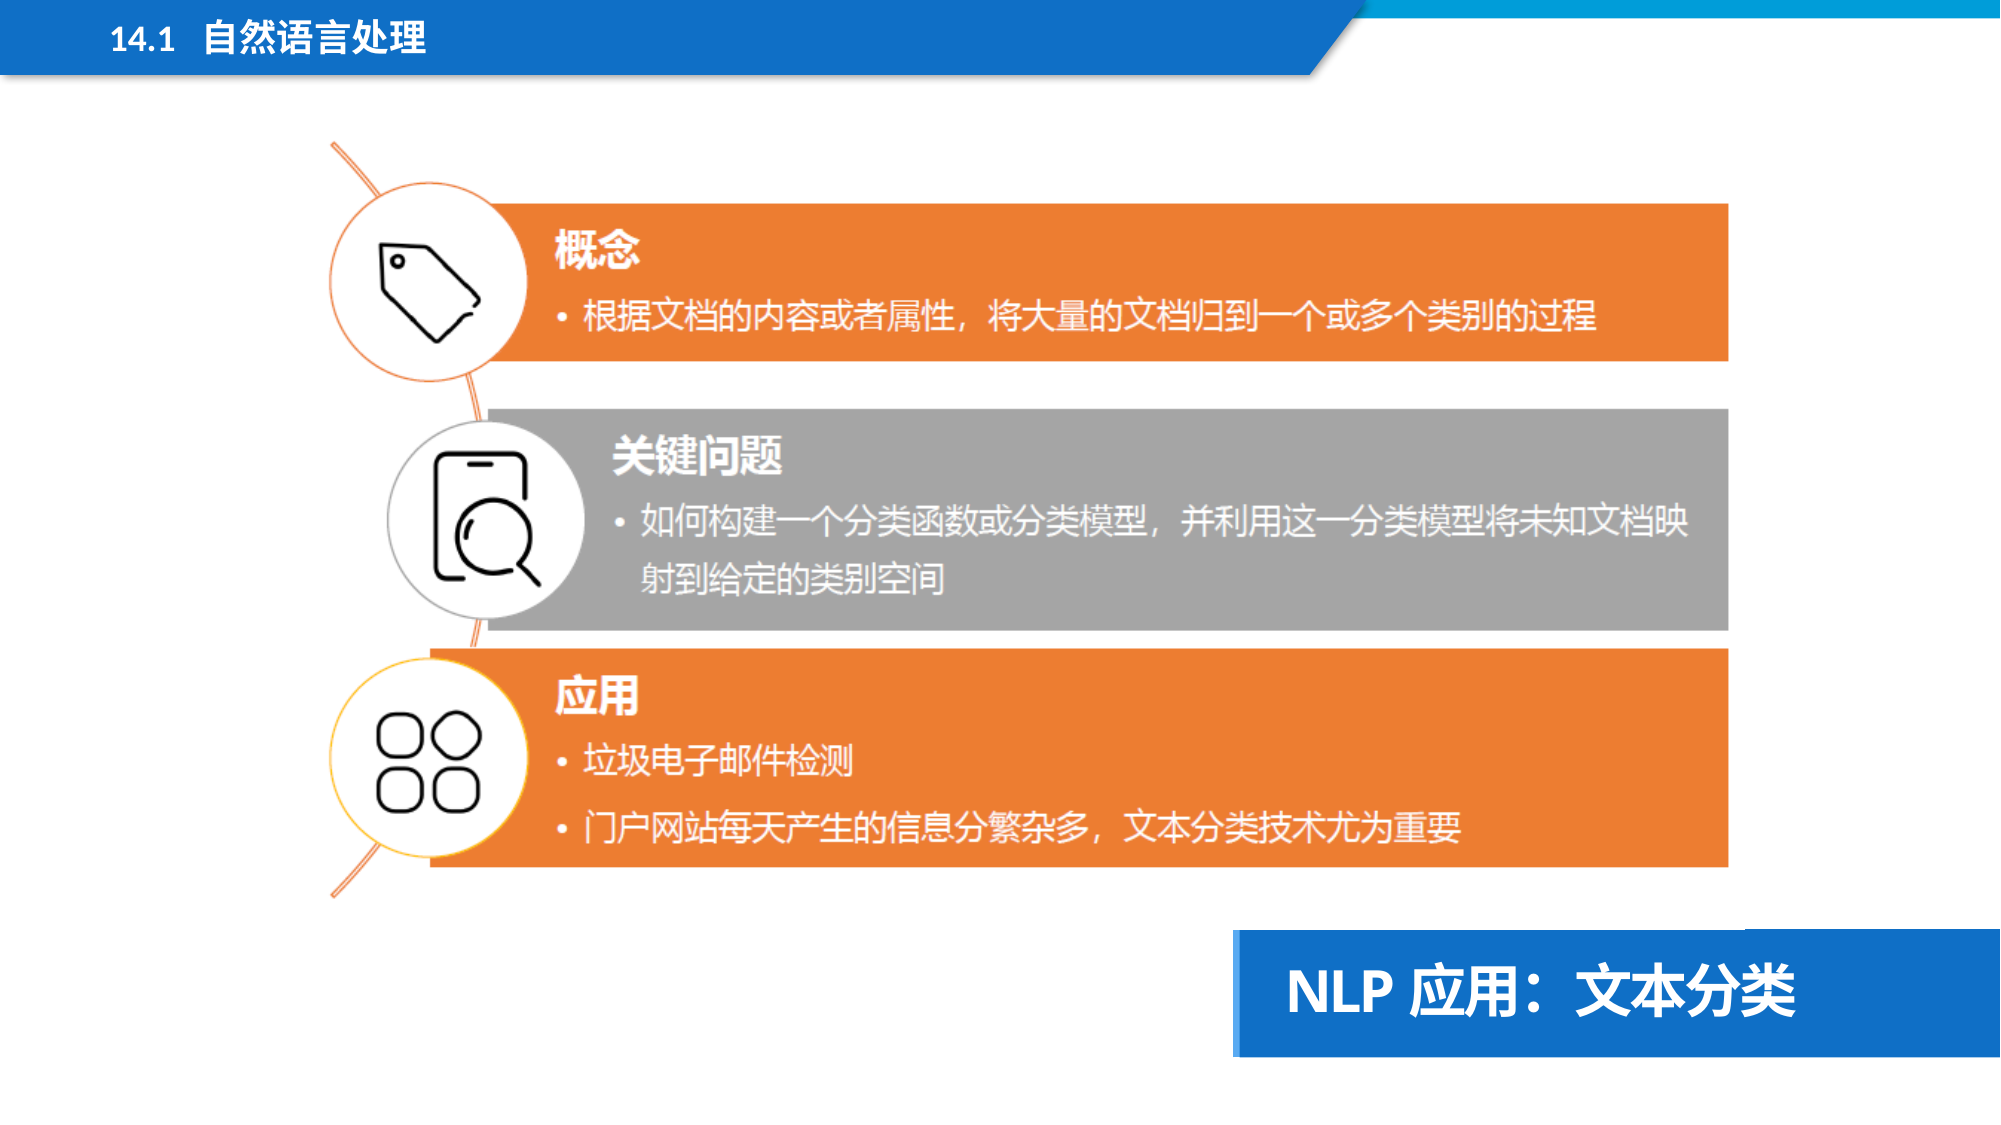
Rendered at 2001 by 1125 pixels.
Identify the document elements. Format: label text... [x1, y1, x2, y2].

picture [254, 119, 1745, 930]
list 14.1 自然语言处理 [93, 11, 1138, 68]
list NLP应用：文本分类 [1239, 929, 2000, 1058]
